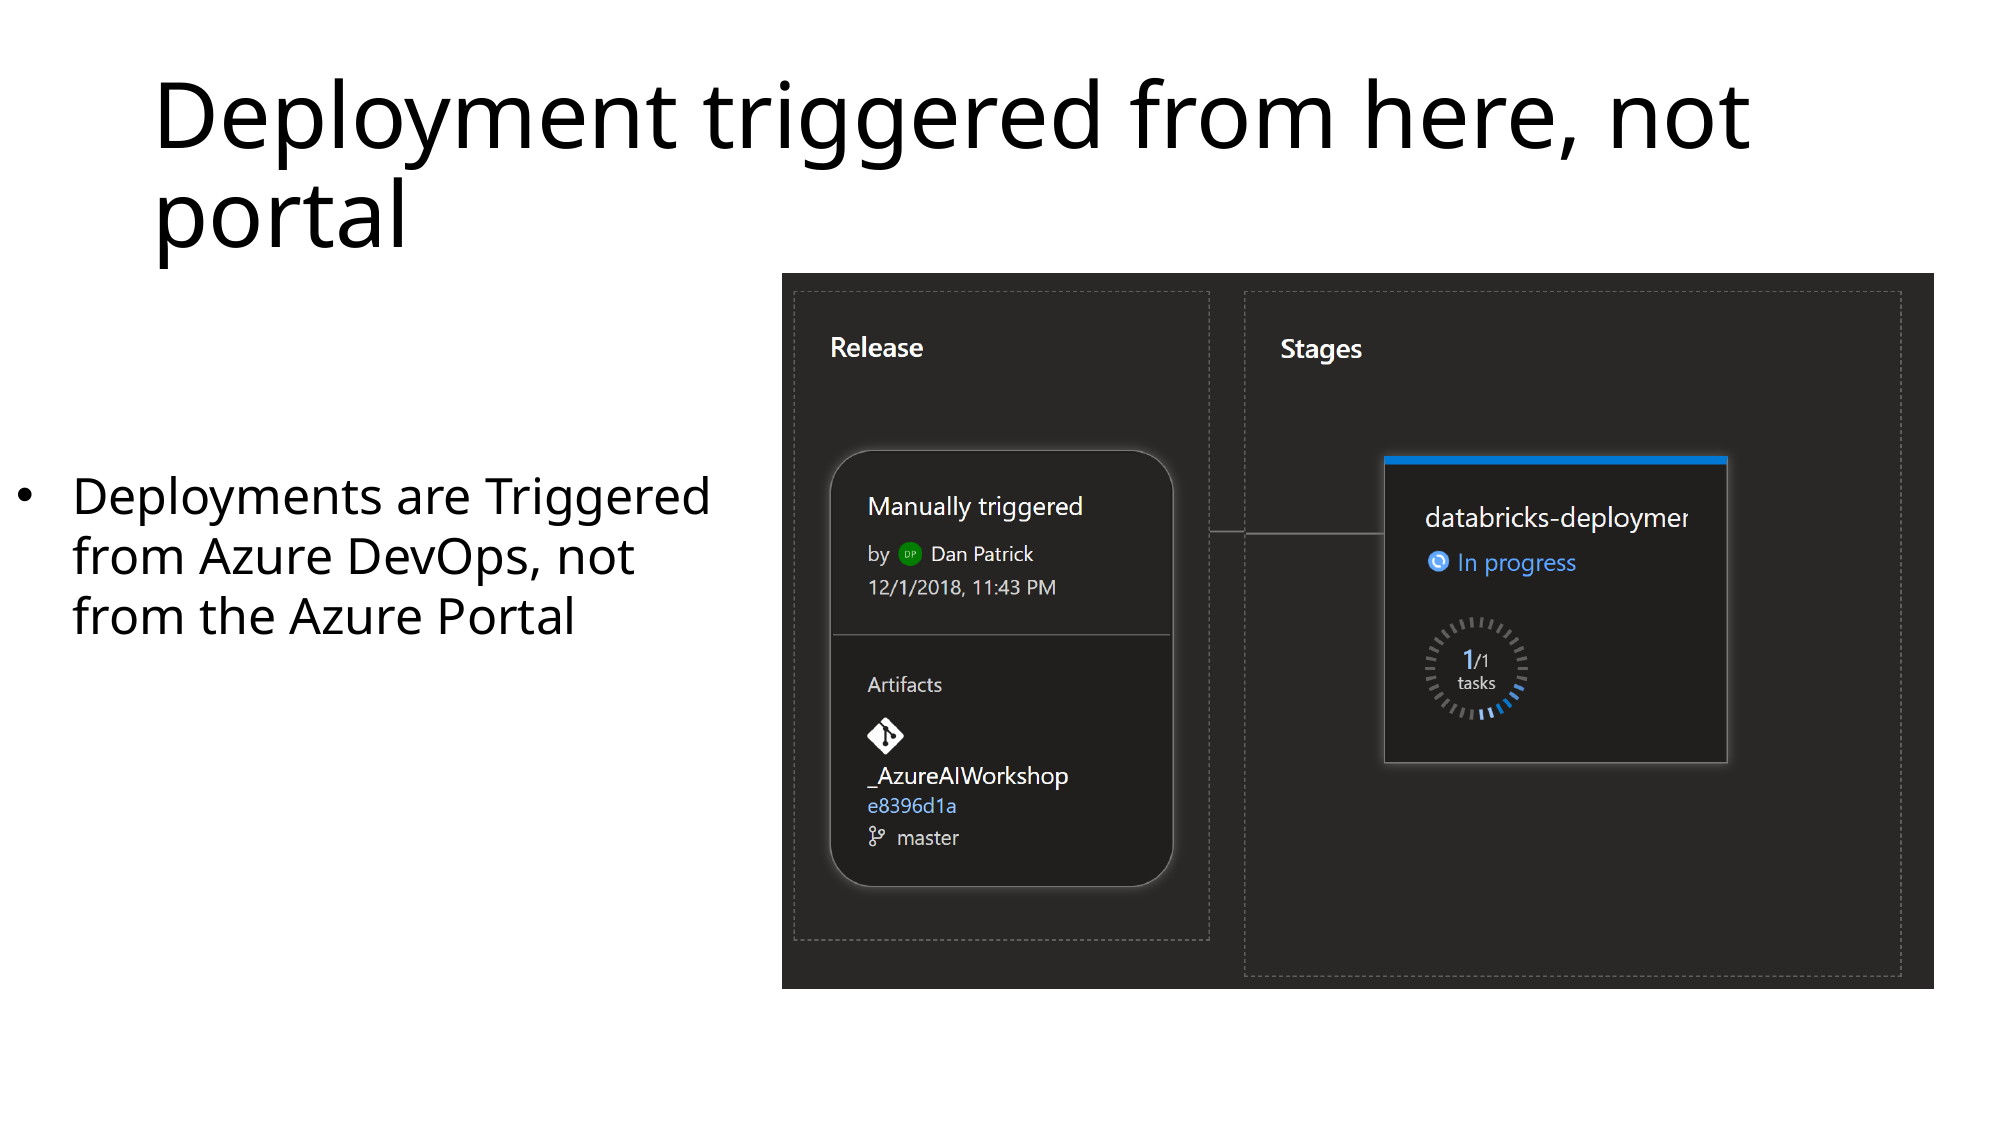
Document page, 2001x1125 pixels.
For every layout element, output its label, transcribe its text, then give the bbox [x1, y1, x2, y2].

picture [782, 273, 1934, 989]
title Deployment triggered from here, not portal [137, 59, 1863, 278]
text_box Deployments are Triggered from Azure DevOps, not from the Azure Portal [16, 464, 748, 645]
